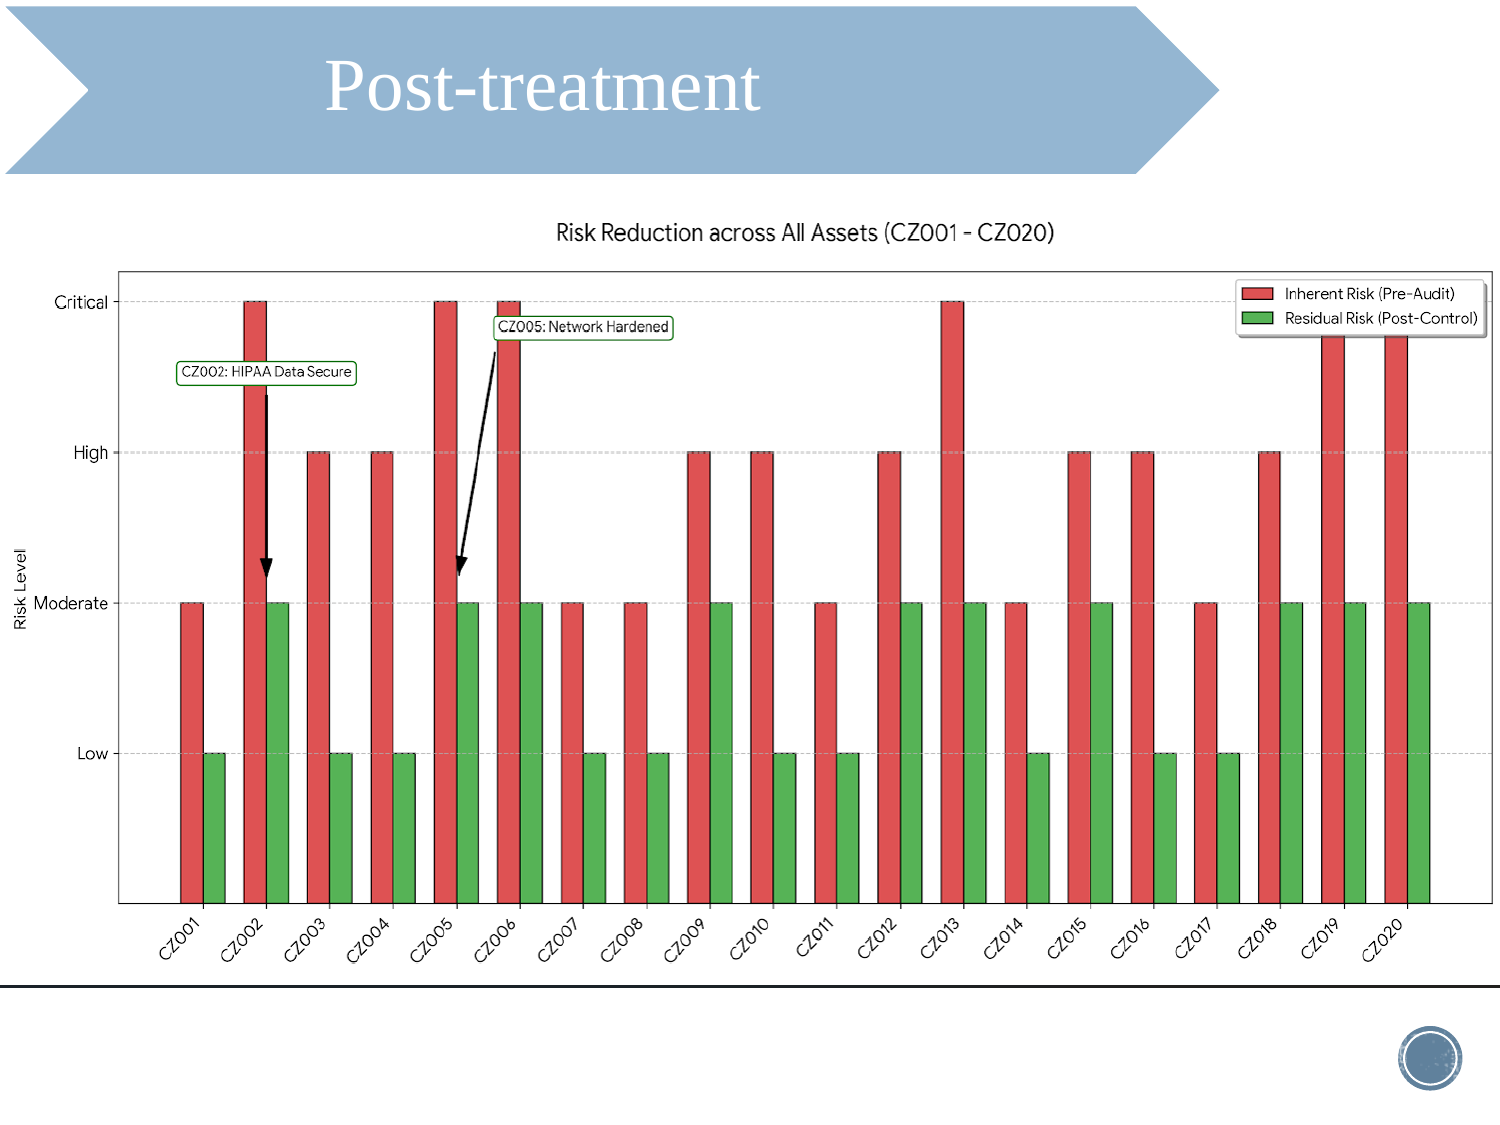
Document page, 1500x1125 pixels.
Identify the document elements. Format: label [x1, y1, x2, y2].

text_box [5, 8, 1219, 174]
picture [0, 210, 1500, 988]
